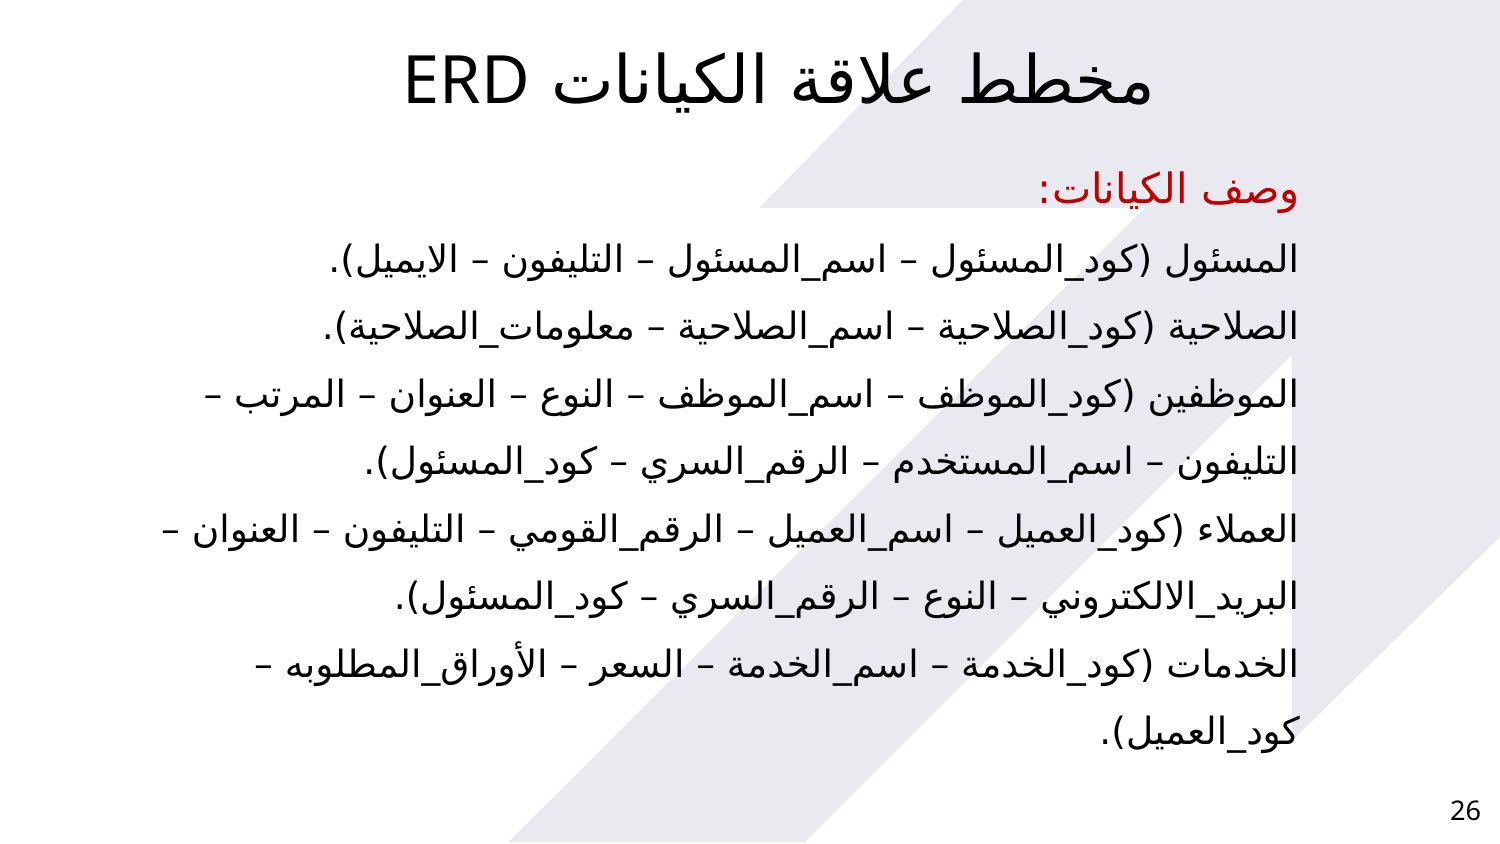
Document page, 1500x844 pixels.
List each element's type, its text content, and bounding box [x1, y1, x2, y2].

slide_number 26 [1391, 779, 1482, 844]
text_box وصف الكيانات: المسئول (كود_المسئول – اسم_المسئول – التليفون – الايميل). الصلاحية (كود_الصلاحية – اسم_الصلاحية – معلومات_الصلاحية). الموظفين (كود_الموظف – اسم_الموظف – النوع – العنوان – المرتب – التليفون – اسم_المستخدم – الرقم_السري – كود_المسئول). العملاء (كود_العميل – اسم_العميل – الرقم_القومي – التليفون – العنوان – البريد_الالكتروني – النوع – الرقم_السري – كود_المسئول). الخدمات (كود_الخدمة – اسم_الخدمة – السعر – الأوراق_المطلوبه – كود_العميل). [85, 154, 1315, 760]
text_box مخطط علاقة الكيانات ERD [329, 29, 1171, 124]
